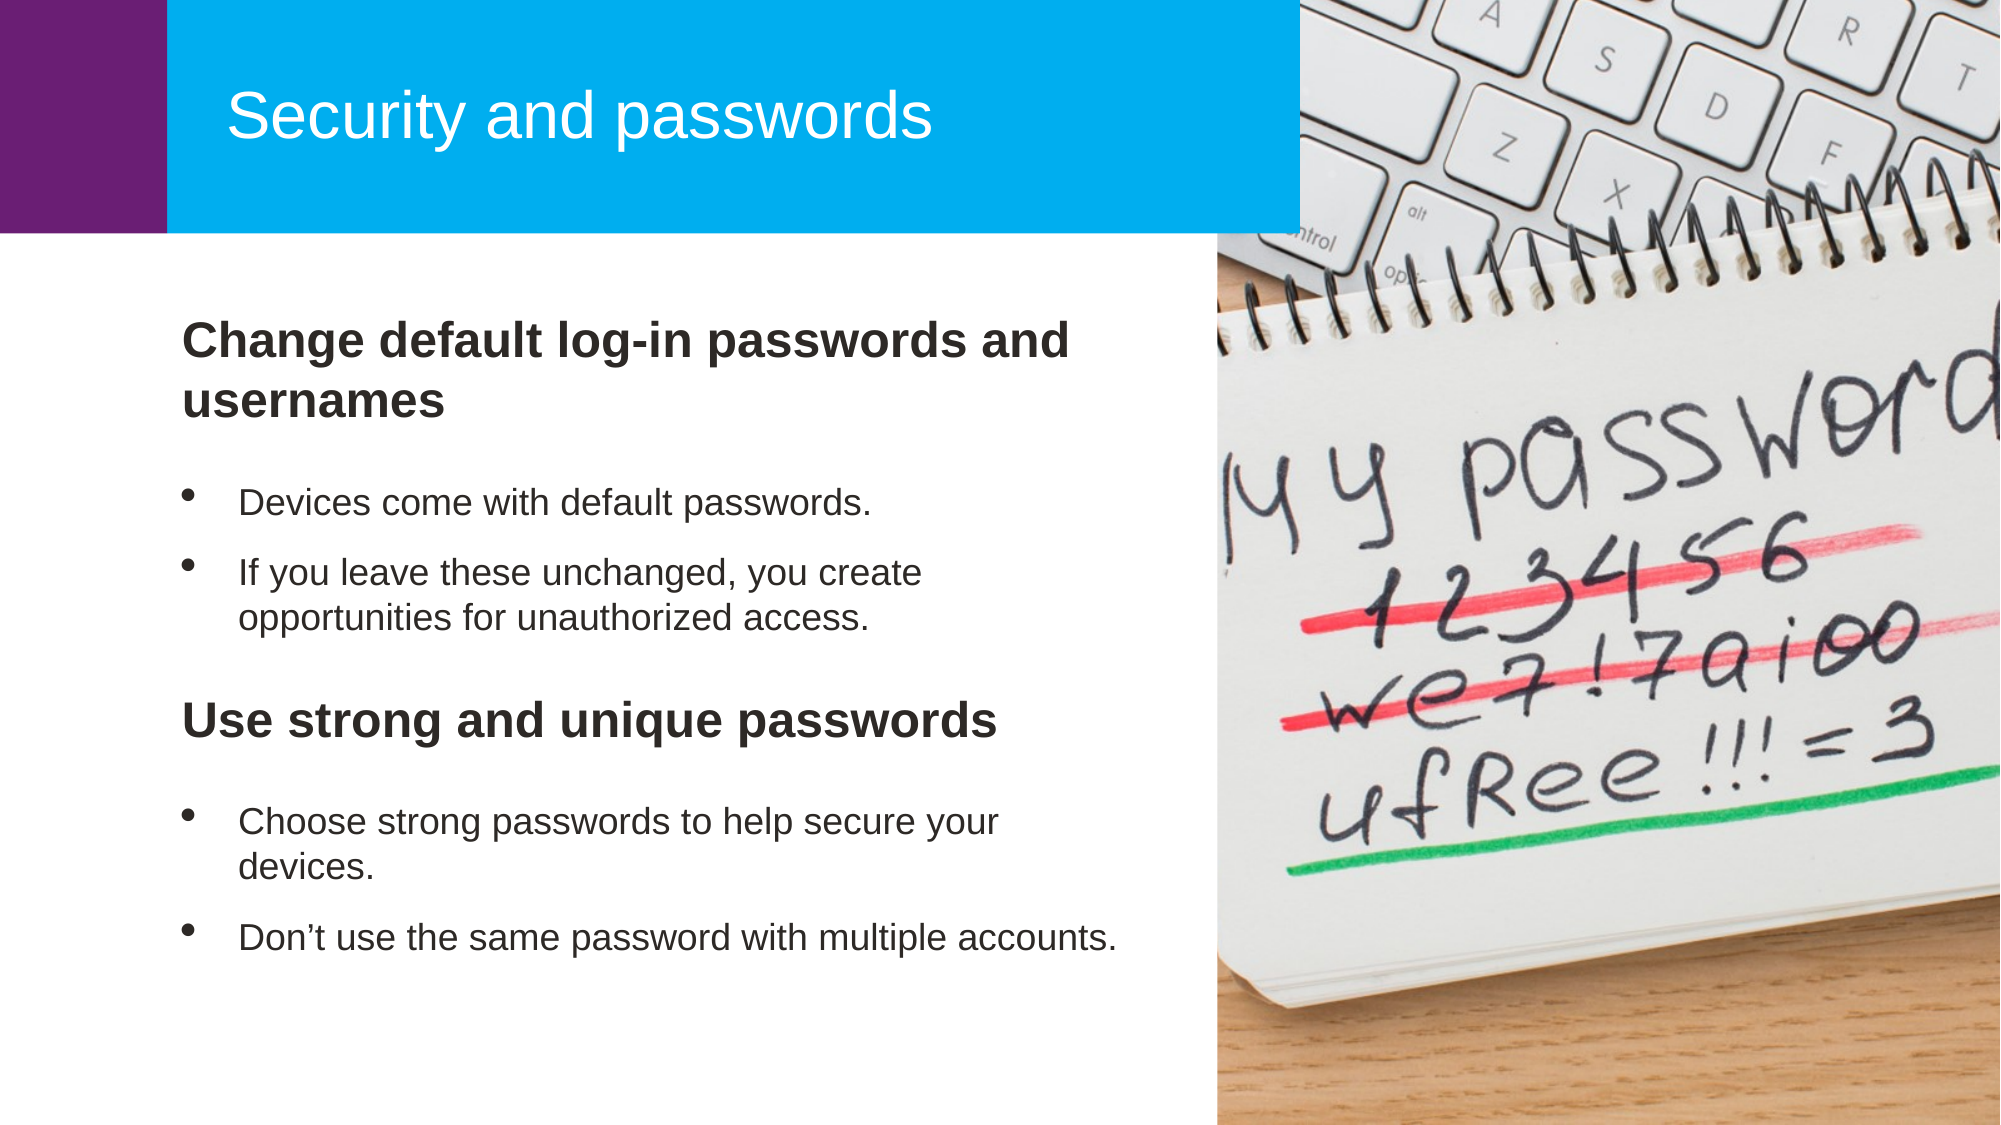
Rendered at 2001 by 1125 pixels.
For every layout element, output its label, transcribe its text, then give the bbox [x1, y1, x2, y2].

text_box [0, 0, 168, 234]
text_box Security and passwords [168, 0, 1300, 234]
text_box [1216, 0, 2000, 1125]
text_box Change default log-in passwords and usernames Devices come with default passwords. If you leave these unchanged, you create opportunities for unauthorized access. Use strong and unique passwords Choose strong passwords to help secure your devices. Don’t use the same password with multiple accounts. [167, 300, 1142, 970]
